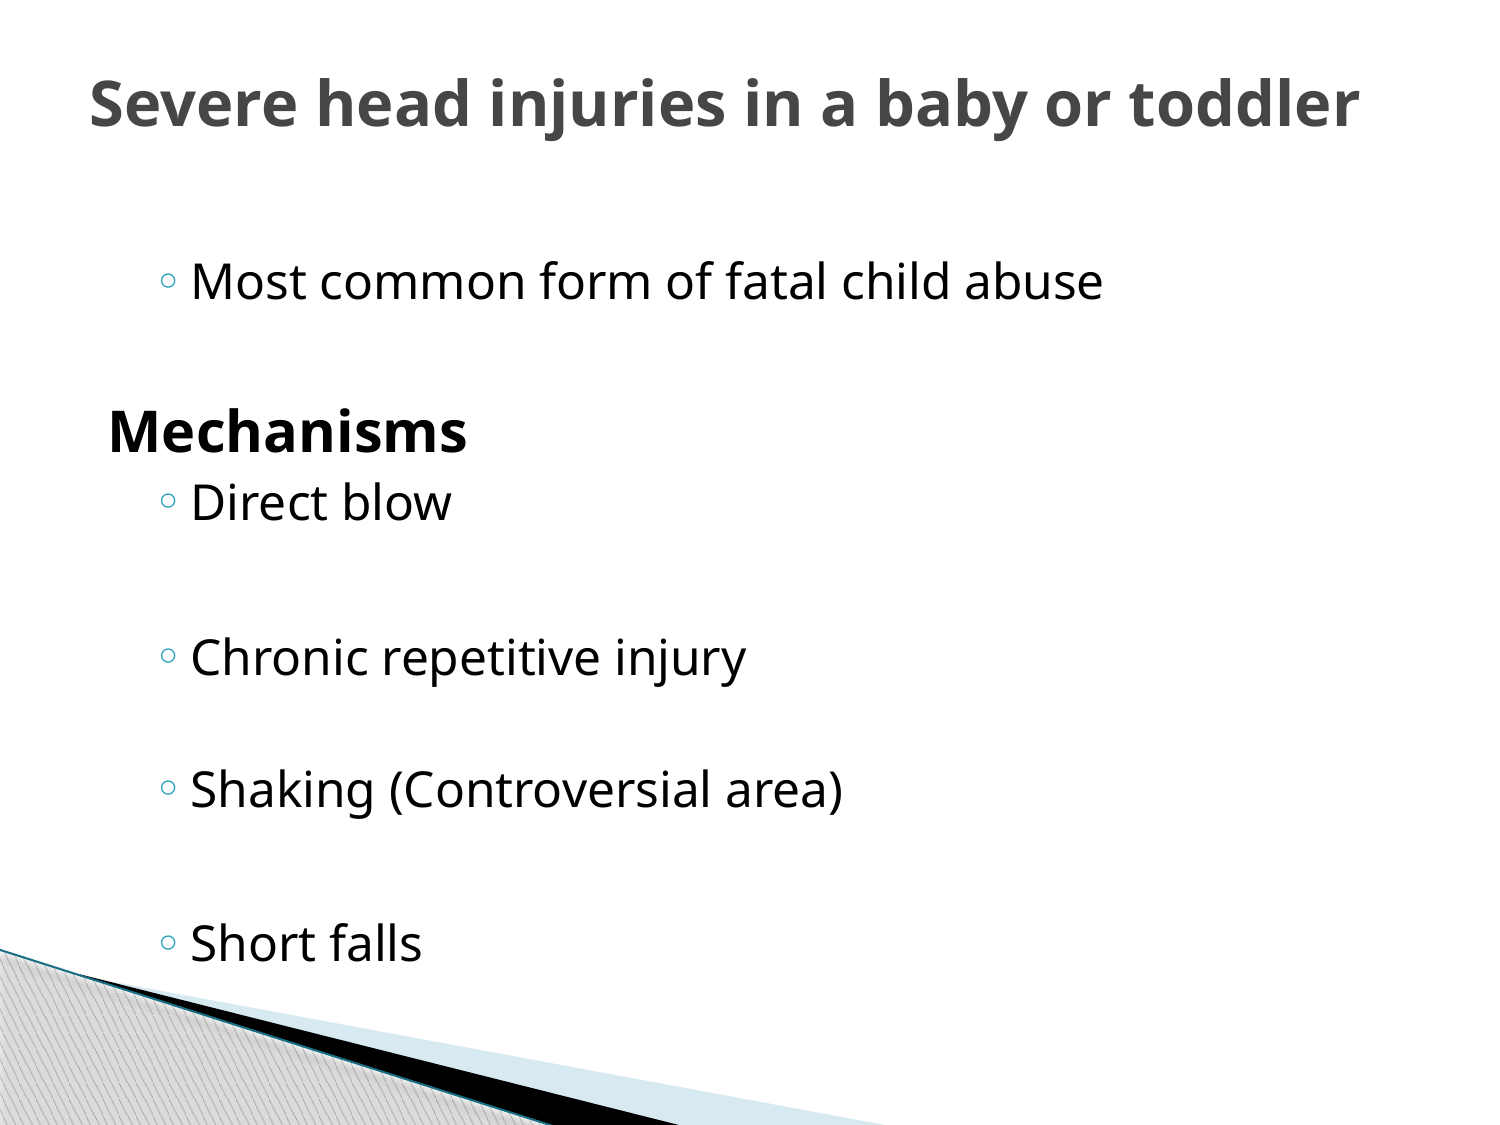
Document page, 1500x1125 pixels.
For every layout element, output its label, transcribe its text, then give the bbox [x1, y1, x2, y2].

title Severe head injuries in a baby or toddler [75, 45, 1425, 233]
list Most common form of fatal child abuse Mechanisms Direct blow Chronic repetitive injury Shaking (Controversial area) Short falls [75, 243, 1425, 986]
